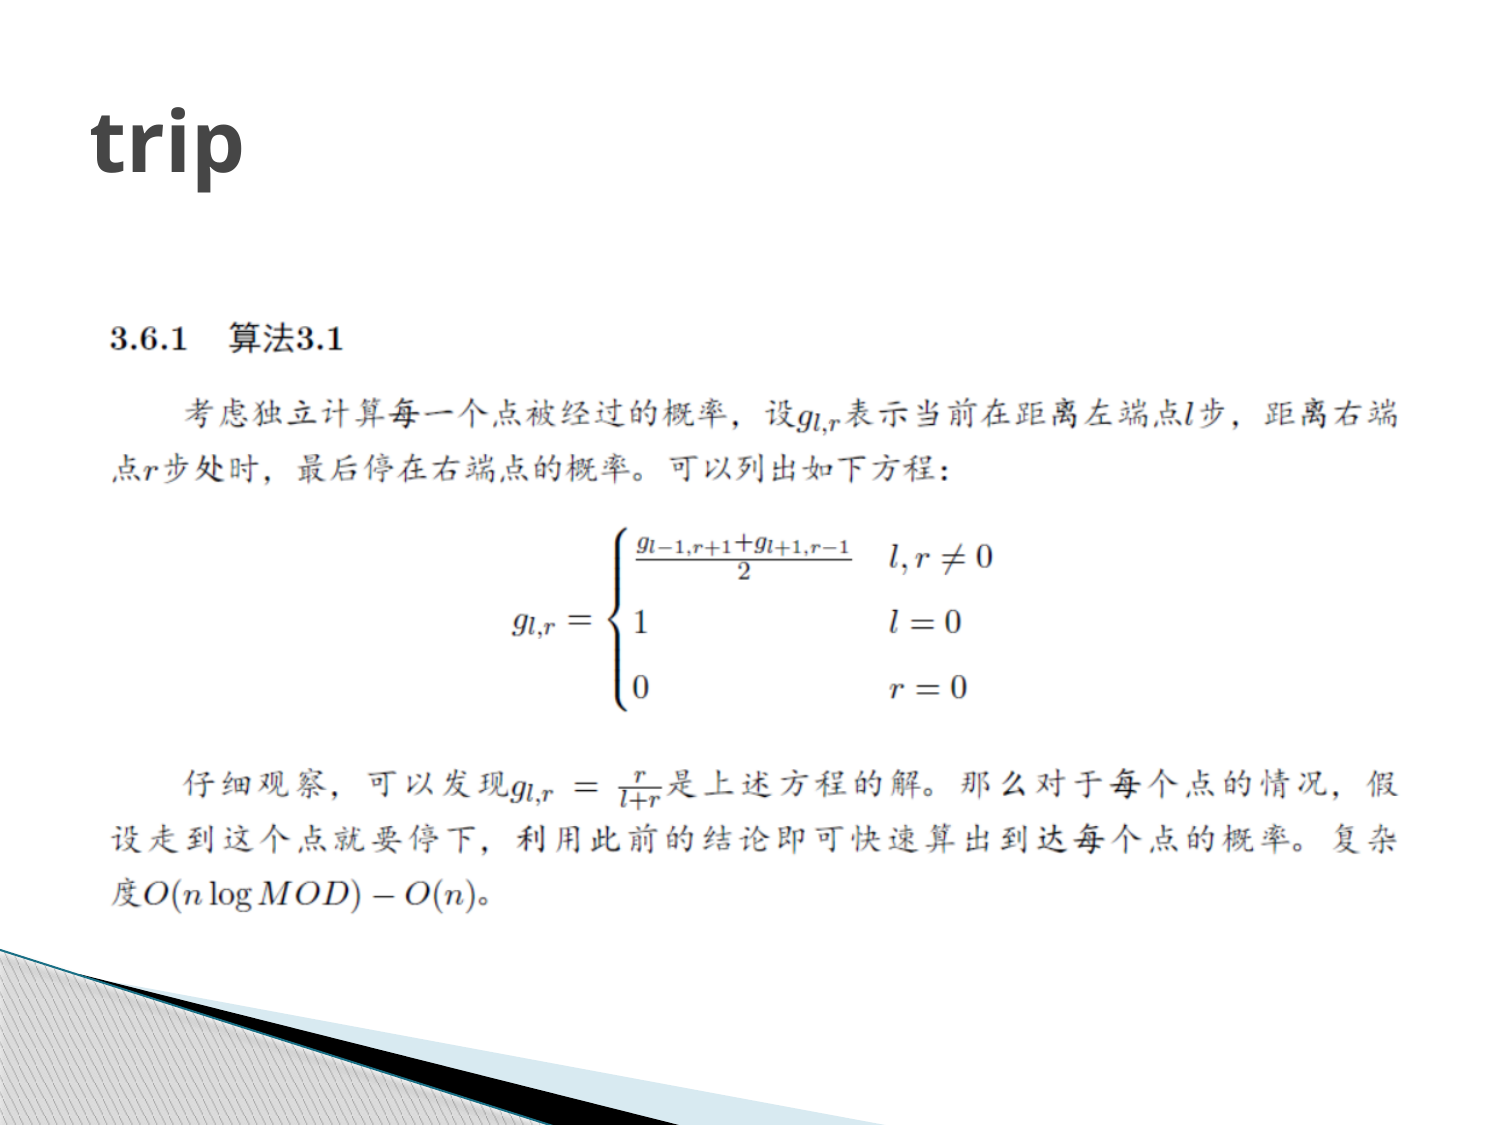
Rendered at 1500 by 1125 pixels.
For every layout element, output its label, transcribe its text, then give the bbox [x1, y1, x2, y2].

title trip [75, 45, 1425, 233]
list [74, 310, 1426, 919]
